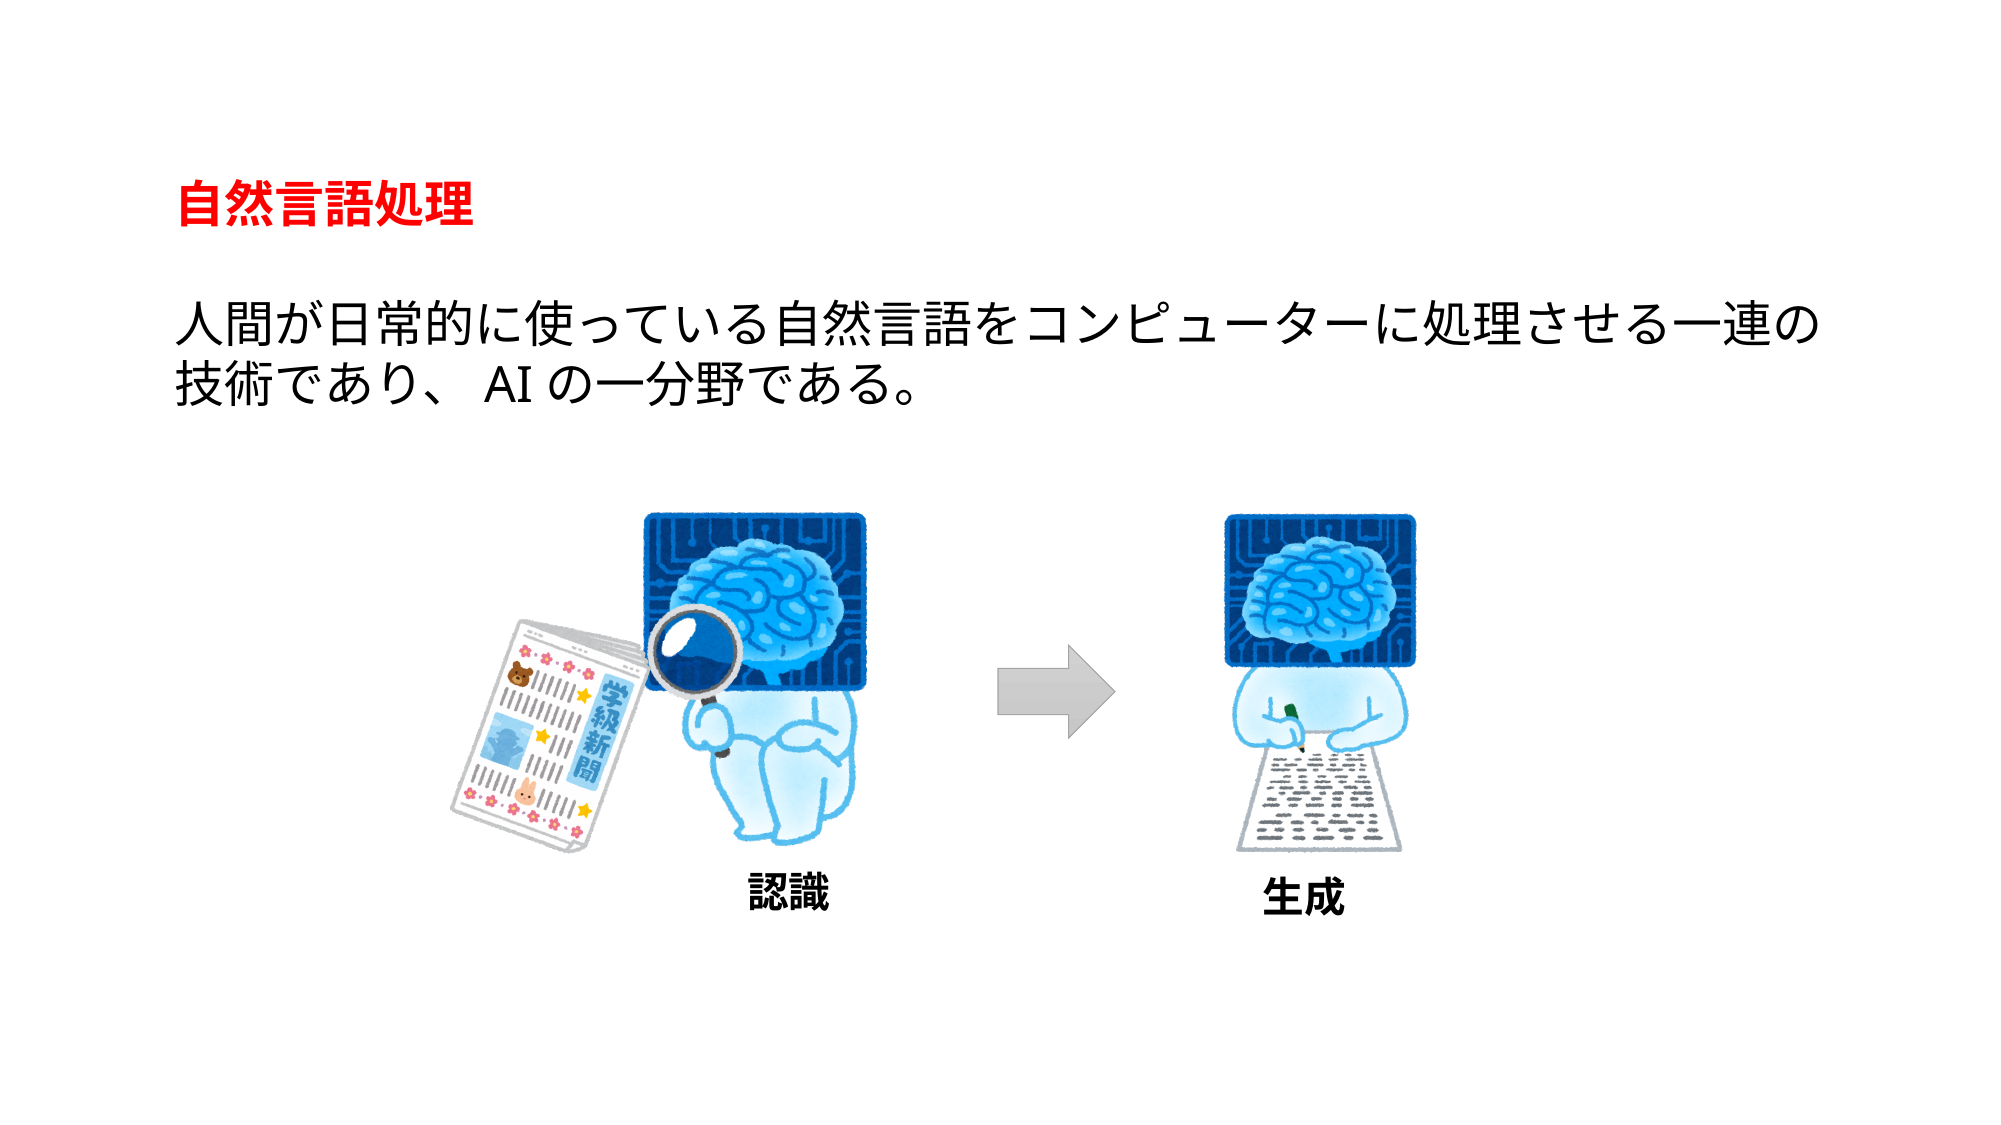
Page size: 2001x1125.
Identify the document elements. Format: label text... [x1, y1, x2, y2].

picture [1161, 507, 1477, 858]
picture [433, 482, 952, 865]
text_box 認識 [732, 865, 876, 923]
text_box [997, 643, 1116, 740]
text_box 自然言語処理 人間が日常的に使っている自然言語をコンピューターに処理させる一連の技術であり、AIの一分野である。 [159, 165, 1854, 420]
text_box 生成 [1247, 863, 1391, 929]
